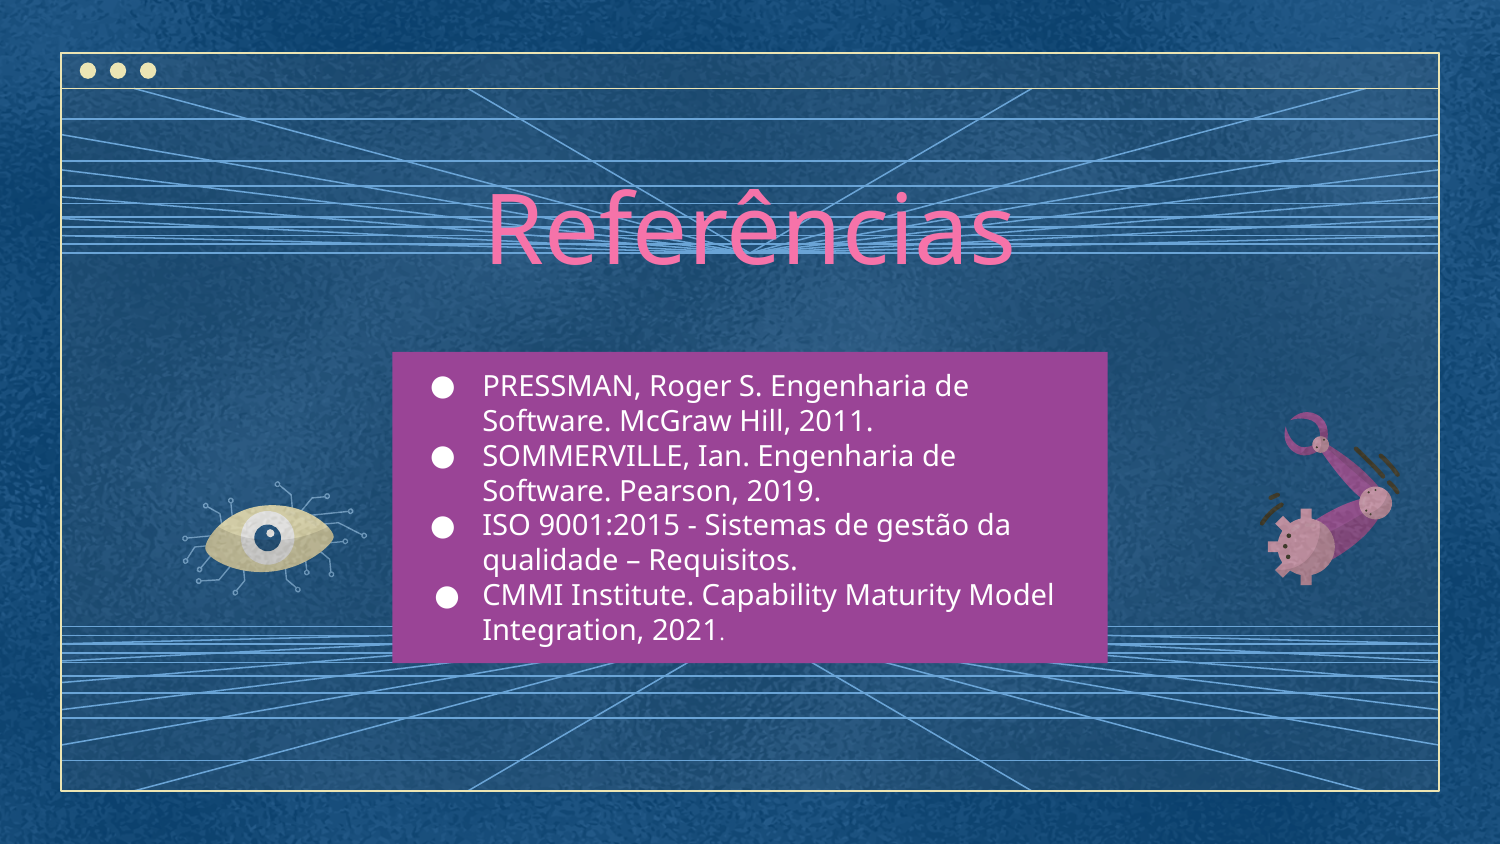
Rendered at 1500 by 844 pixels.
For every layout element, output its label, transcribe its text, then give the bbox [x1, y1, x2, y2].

subtitle PRESSMAN, Roger S. Engenharia de Software. McGraw Hill, 2011. SOMMERVILLE, Ian. Engenharia de Software. Pearson, 2019. ISO 9001:2015 - Sistemas de gestão da qualidade – Requisitos. CMMI Institute. Capability Maturity Model Integration, 2021. [392, 351, 1108, 664]
title Referências [175, 156, 1325, 295]
